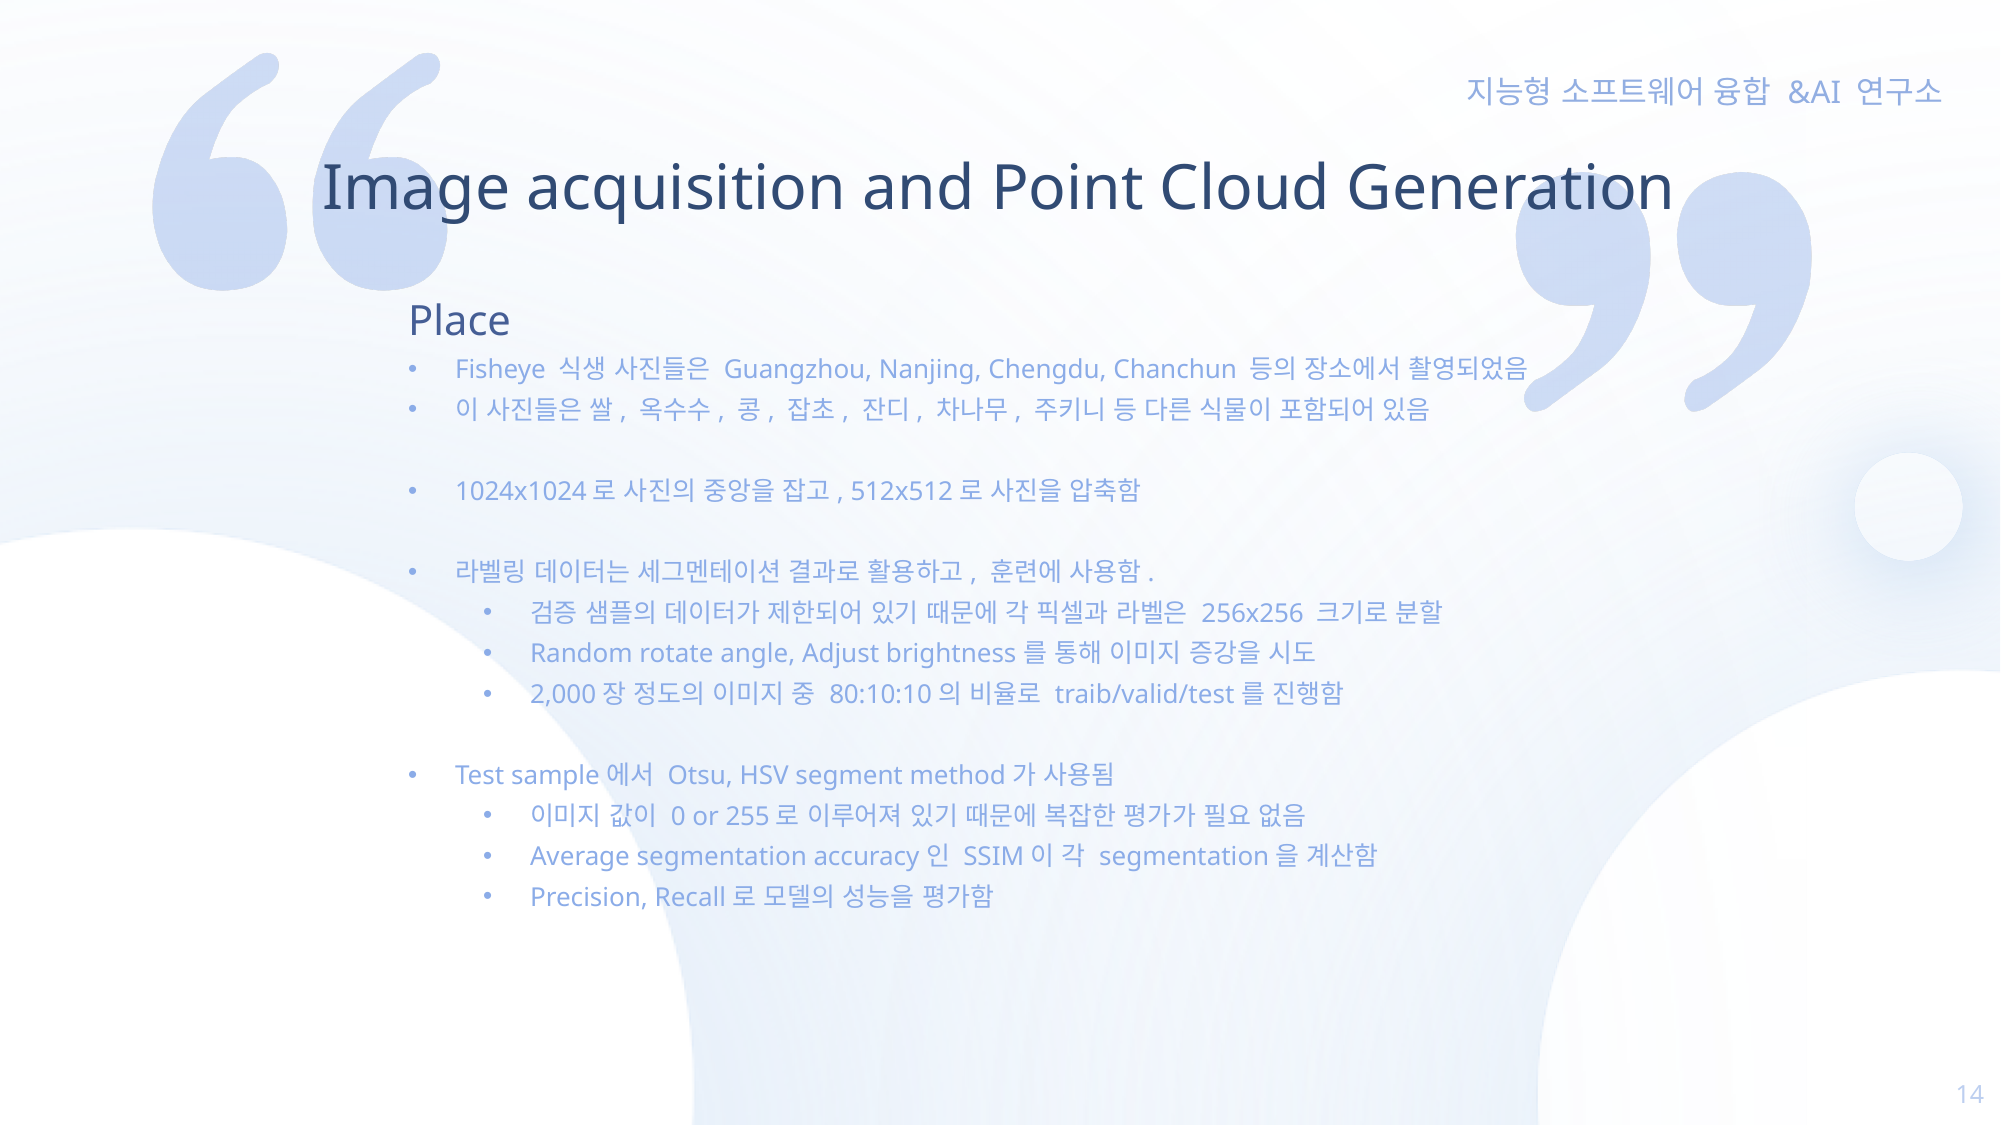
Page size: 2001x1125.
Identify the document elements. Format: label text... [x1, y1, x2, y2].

text_box Image acquisition and Point Cloud Generation [487, 124, 1743, 230]
text_box Place Fisheye 식생 사진들은 Guangzhou, Nanjing, Chengdu, Chanchun 등의 장소에서 촬영되었음 이 사진들은 쌀, 옥수수, 콩, 잡초, 잔디, 차나무, 주키니 등 다른 식물이 포함되어 있음 1024x1024로 사진의 중앙을 잡고, 512x512로 사진을 압축함 라벨링 데이터는 세그멘테이션 결과로 활용하고, 훈련에 사용함. 검증 샘플의 데이터가 제한되어 있기 때문에 각 픽셀과 라벨은 256x256 크기로 분할 Random rotate angle, Adjust brightness를 통해 이미지 증강을 시도 2,000장 정도의 이미지 중 80:10:10의 비율로 traib/valid/test를 진행함 Test sample에서 Otsu, HSV segment method가 사용됨 이미지 값이 0 or 255로 이루어져 있기 때문에 복잡한 평가가 필요 없음 Average segmentation accuracy인 SSIM이 각 segmentation을 계산함 Precision, Recall로 모델의 성능을 평가함 [393, 271, 1950, 919]
picture [0, 0, 2001, 1125]
slide_number 13 [1549, 1065, 2000, 1125]
